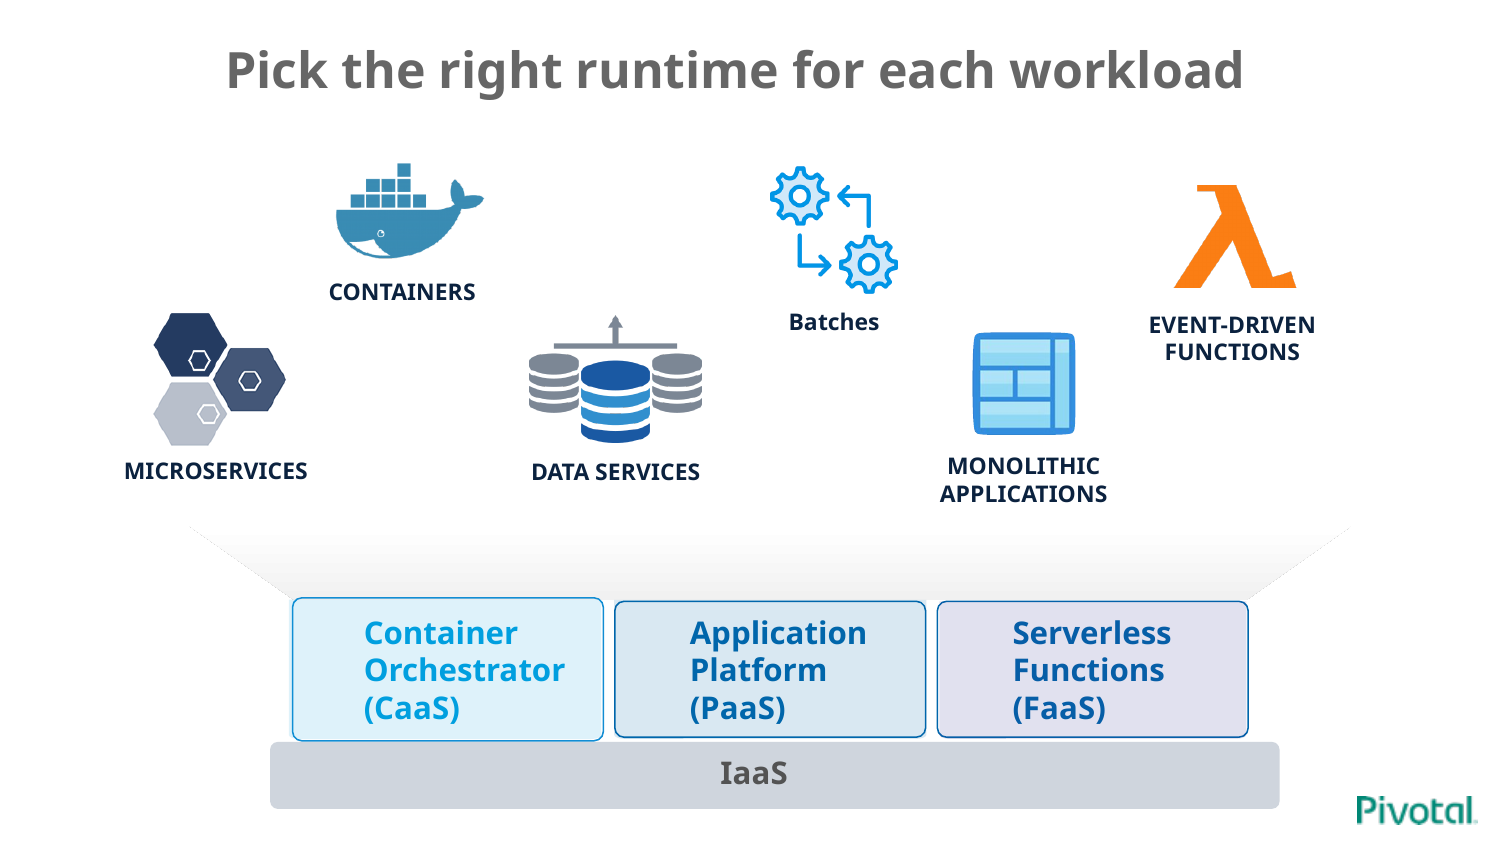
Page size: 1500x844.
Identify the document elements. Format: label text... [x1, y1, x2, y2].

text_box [189, 525, 1352, 844]
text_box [490, 301, 742, 490]
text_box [1111, 184, 1353, 370]
picture [1357, 796, 1478, 825]
text_box Pick the right runtime for each workload [7, 30, 1464, 107]
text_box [903, 332, 1145, 512]
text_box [289, 135, 515, 314]
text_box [103, 302, 329, 489]
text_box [713, 166, 955, 341]
